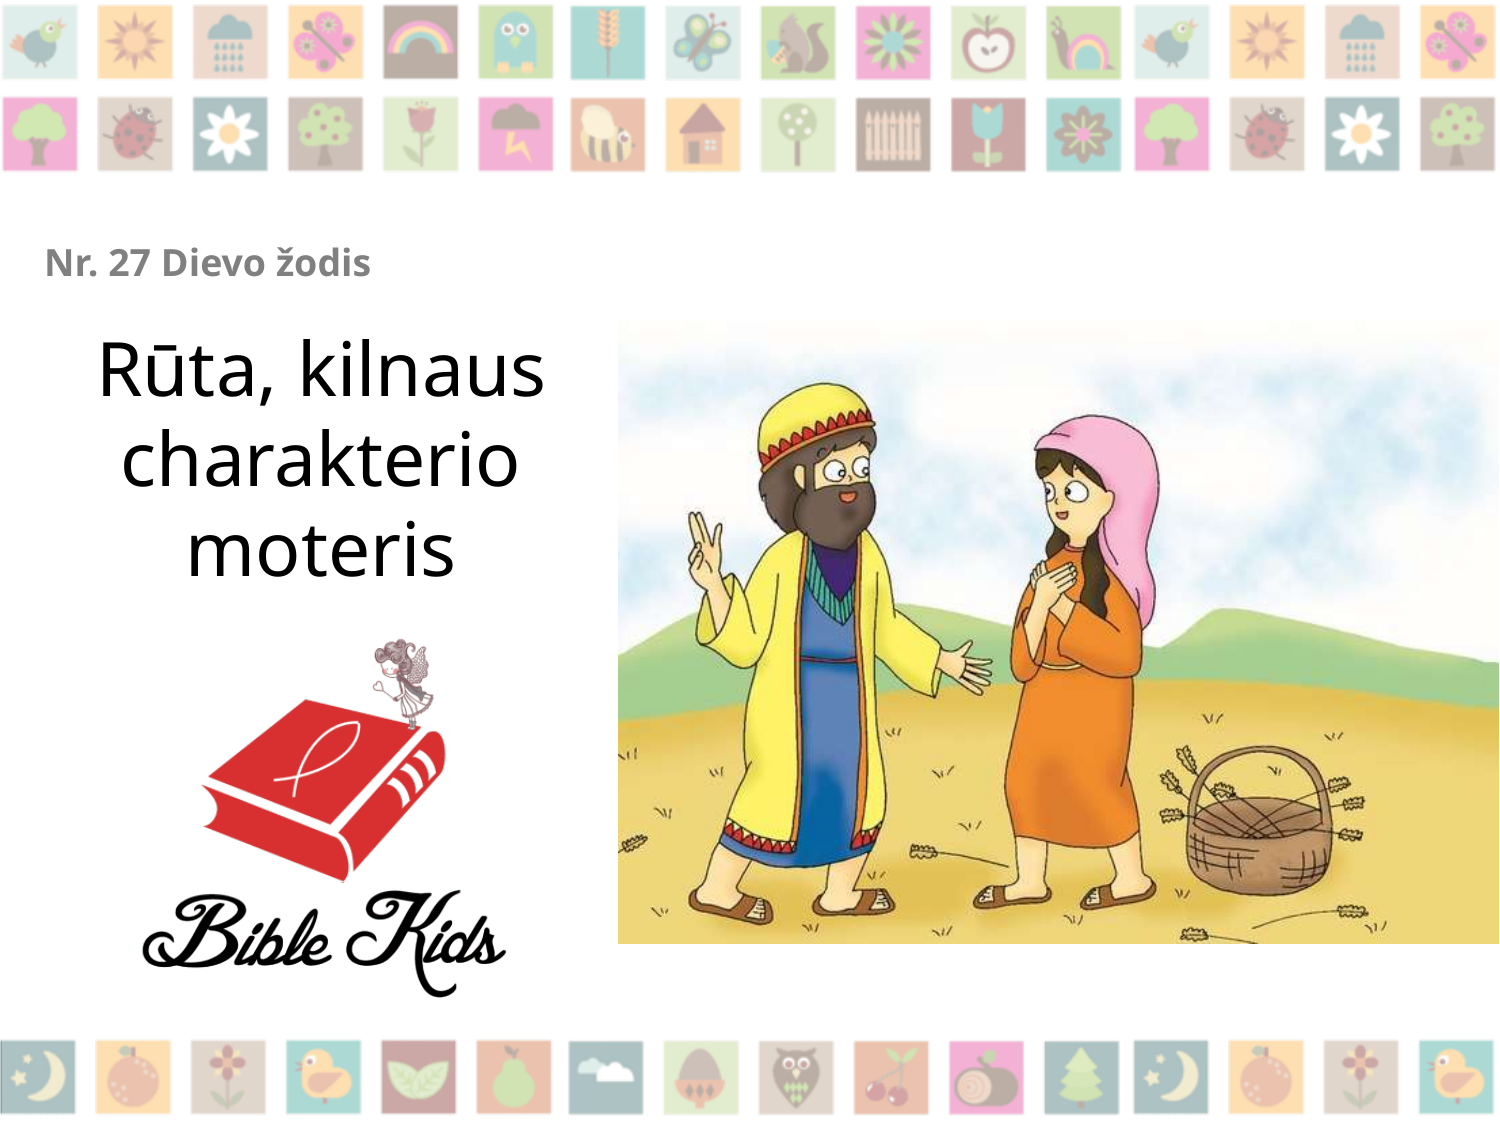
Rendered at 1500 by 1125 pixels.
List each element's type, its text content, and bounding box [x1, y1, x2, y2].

text_box Rūta, kilnaus charakterio moteris [0, 314, 644, 600]
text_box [0, 3, 1500, 181]
picture [117, 600, 544, 1027]
text_box Nr. 27 Dievo žodis [29, 231, 543, 292]
picture [618, 321, 1500, 945]
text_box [0, 1028, 1500, 1118]
